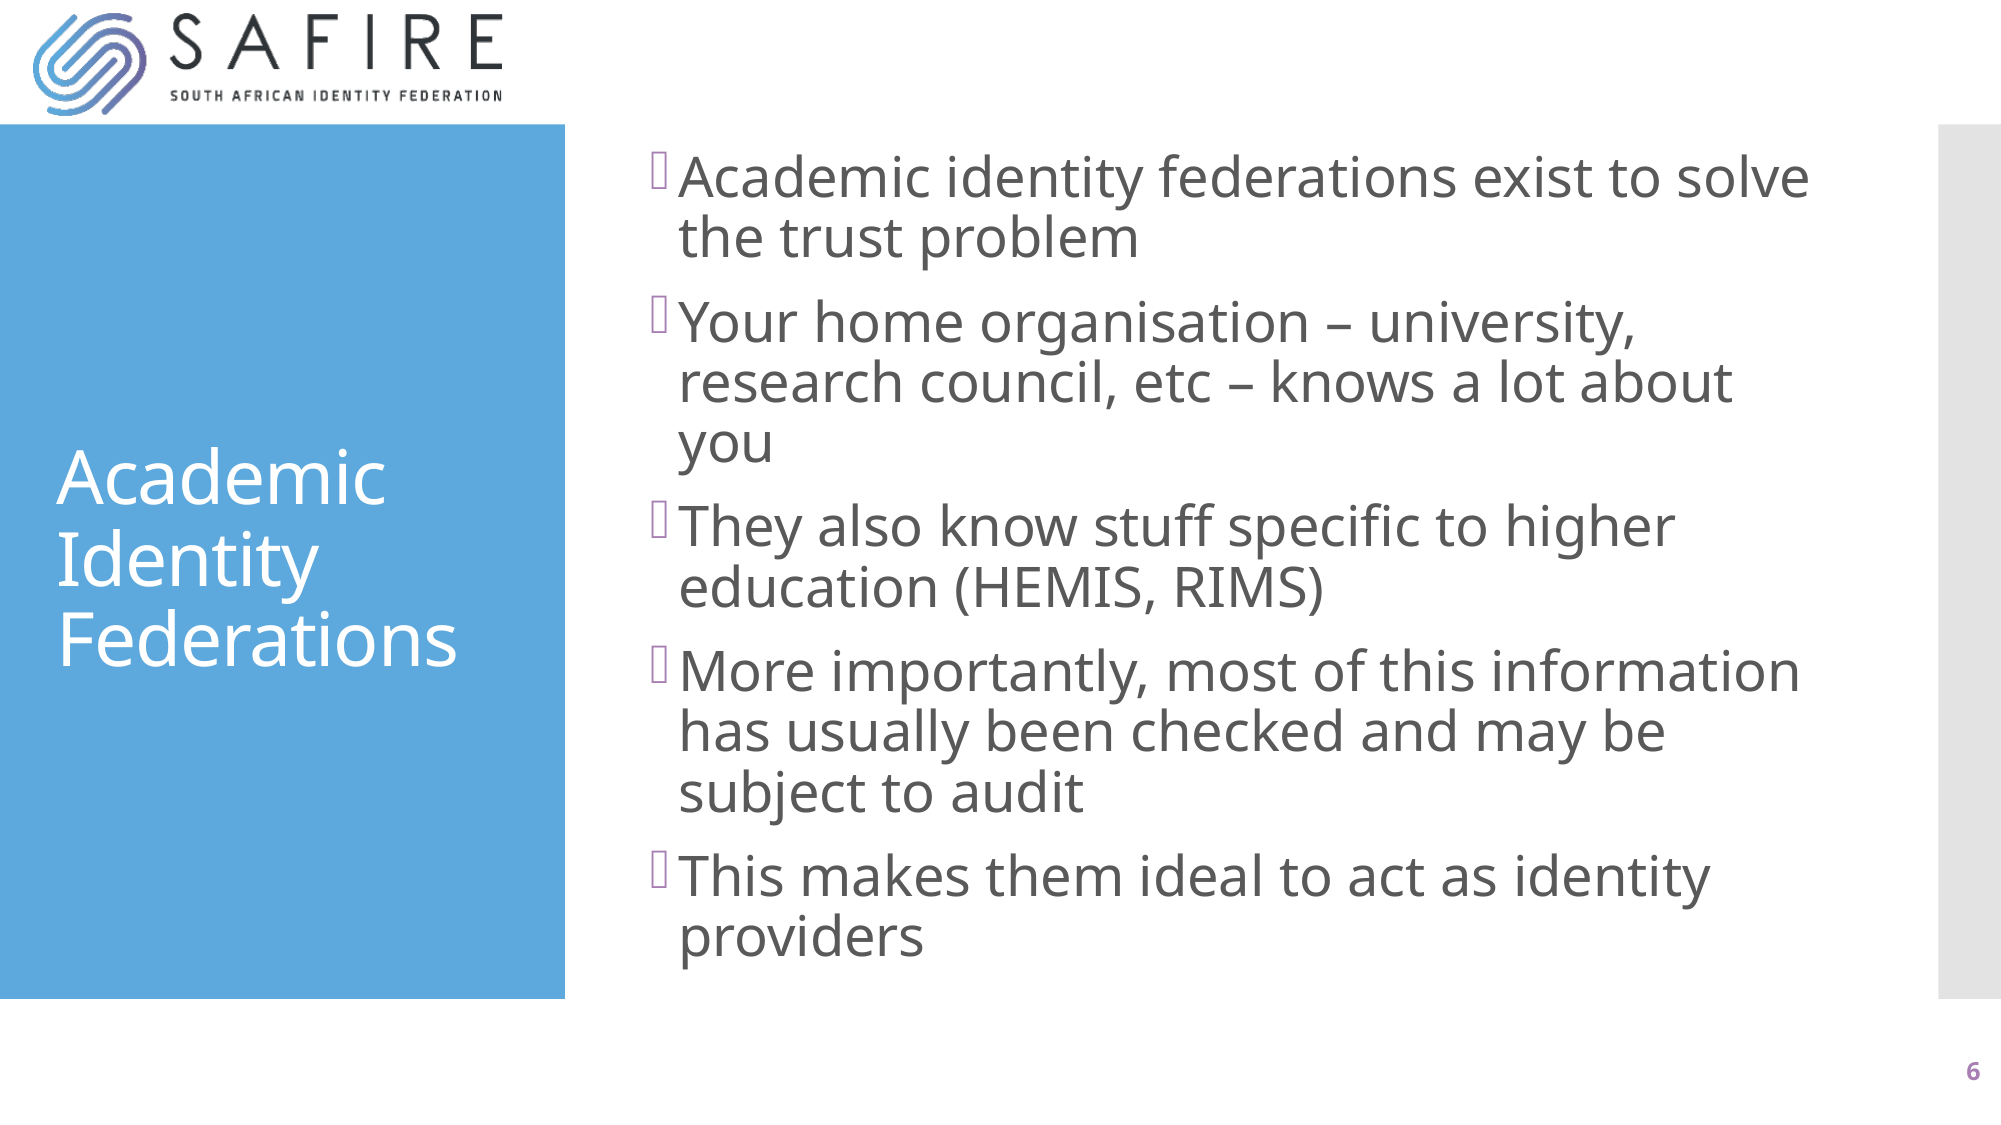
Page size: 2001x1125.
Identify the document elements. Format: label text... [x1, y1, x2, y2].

list Academic identity federations exist to solve the trust problem Your home organisation – university, research council, etc – knows a lot about you They also know stuff specific to higher education (HEMIS, RIMS) More importantly, most of this information has usually been checked and may be subject to audit This makes them ideal to act as identity providers [634, 141, 1835, 982]
title Academic Identity Federations [41, 184, 525, 940]
slide_number 6 [1744, 1042, 1996, 1103]
picture [21, 10, 515, 119]
